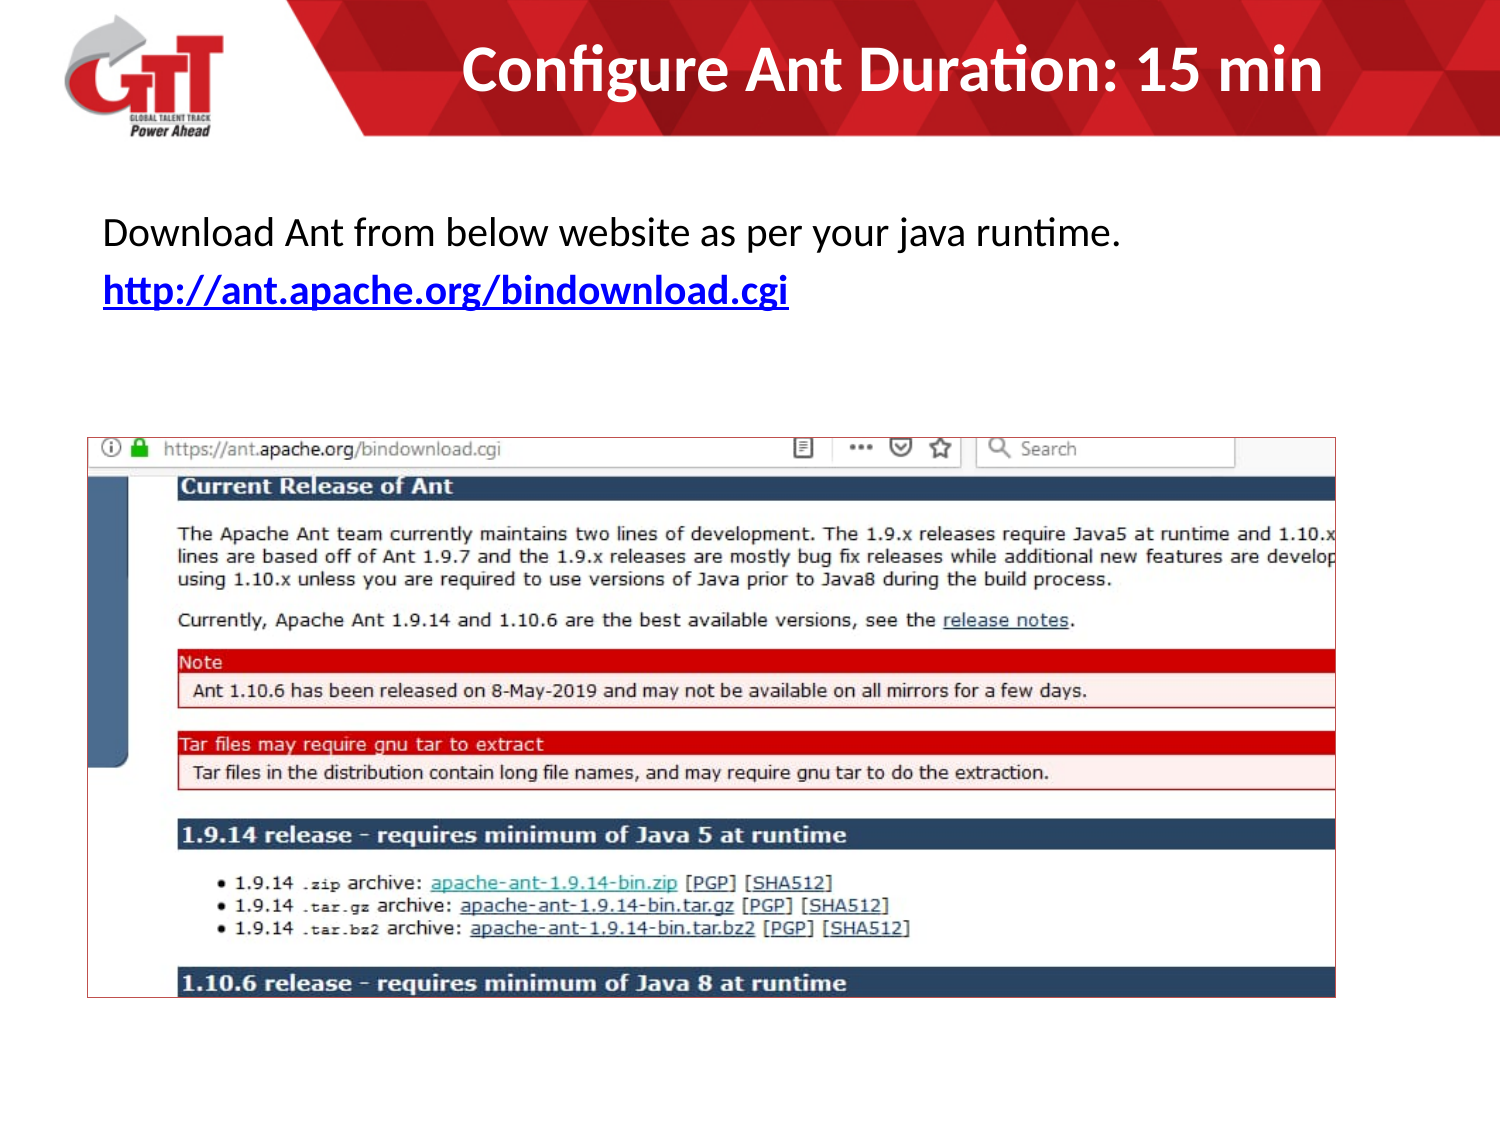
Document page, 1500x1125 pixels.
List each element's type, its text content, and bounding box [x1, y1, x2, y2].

title Configure Ant Duration: 15 min [324, 12, 1463, 118]
list Download Ant from below website as per your java runtime. http://ant.apache.org/bindownload.cgi [87, 196, 1425, 360]
picture [0, 0, 1500, 1125]
